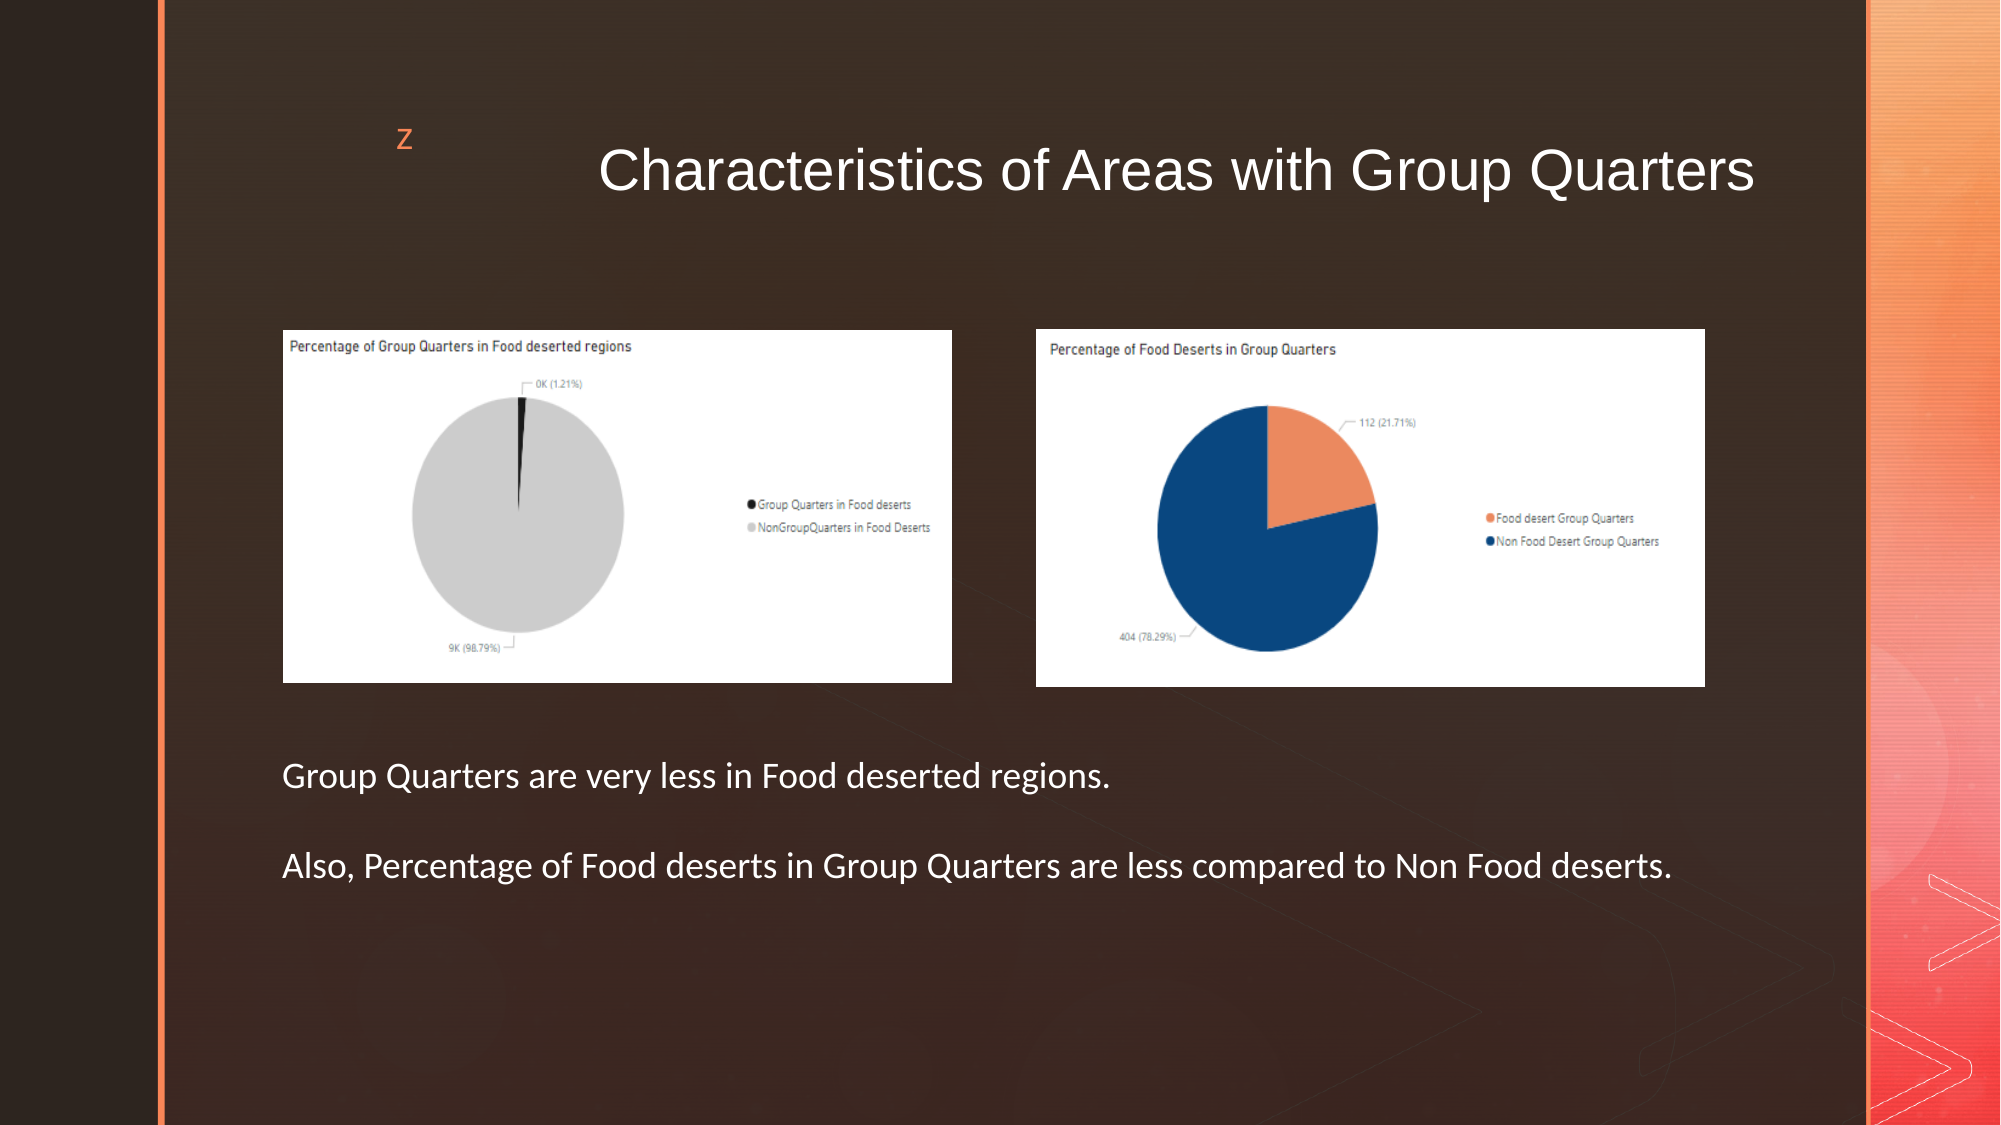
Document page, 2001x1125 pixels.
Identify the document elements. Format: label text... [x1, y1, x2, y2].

picture [1871, 0, 2001, 1125]
picture [1036, 329, 1705, 687]
text_box Group Quarters are very less in Food deserted regions. Also, Percentage of Food deserts in Group Quarters are less compared to Non Food deserts. [267, 744, 1705, 894]
picture [283, 329, 952, 683]
title Characteristics of Areas with Group Quarters [362, 132, 1773, 310]
